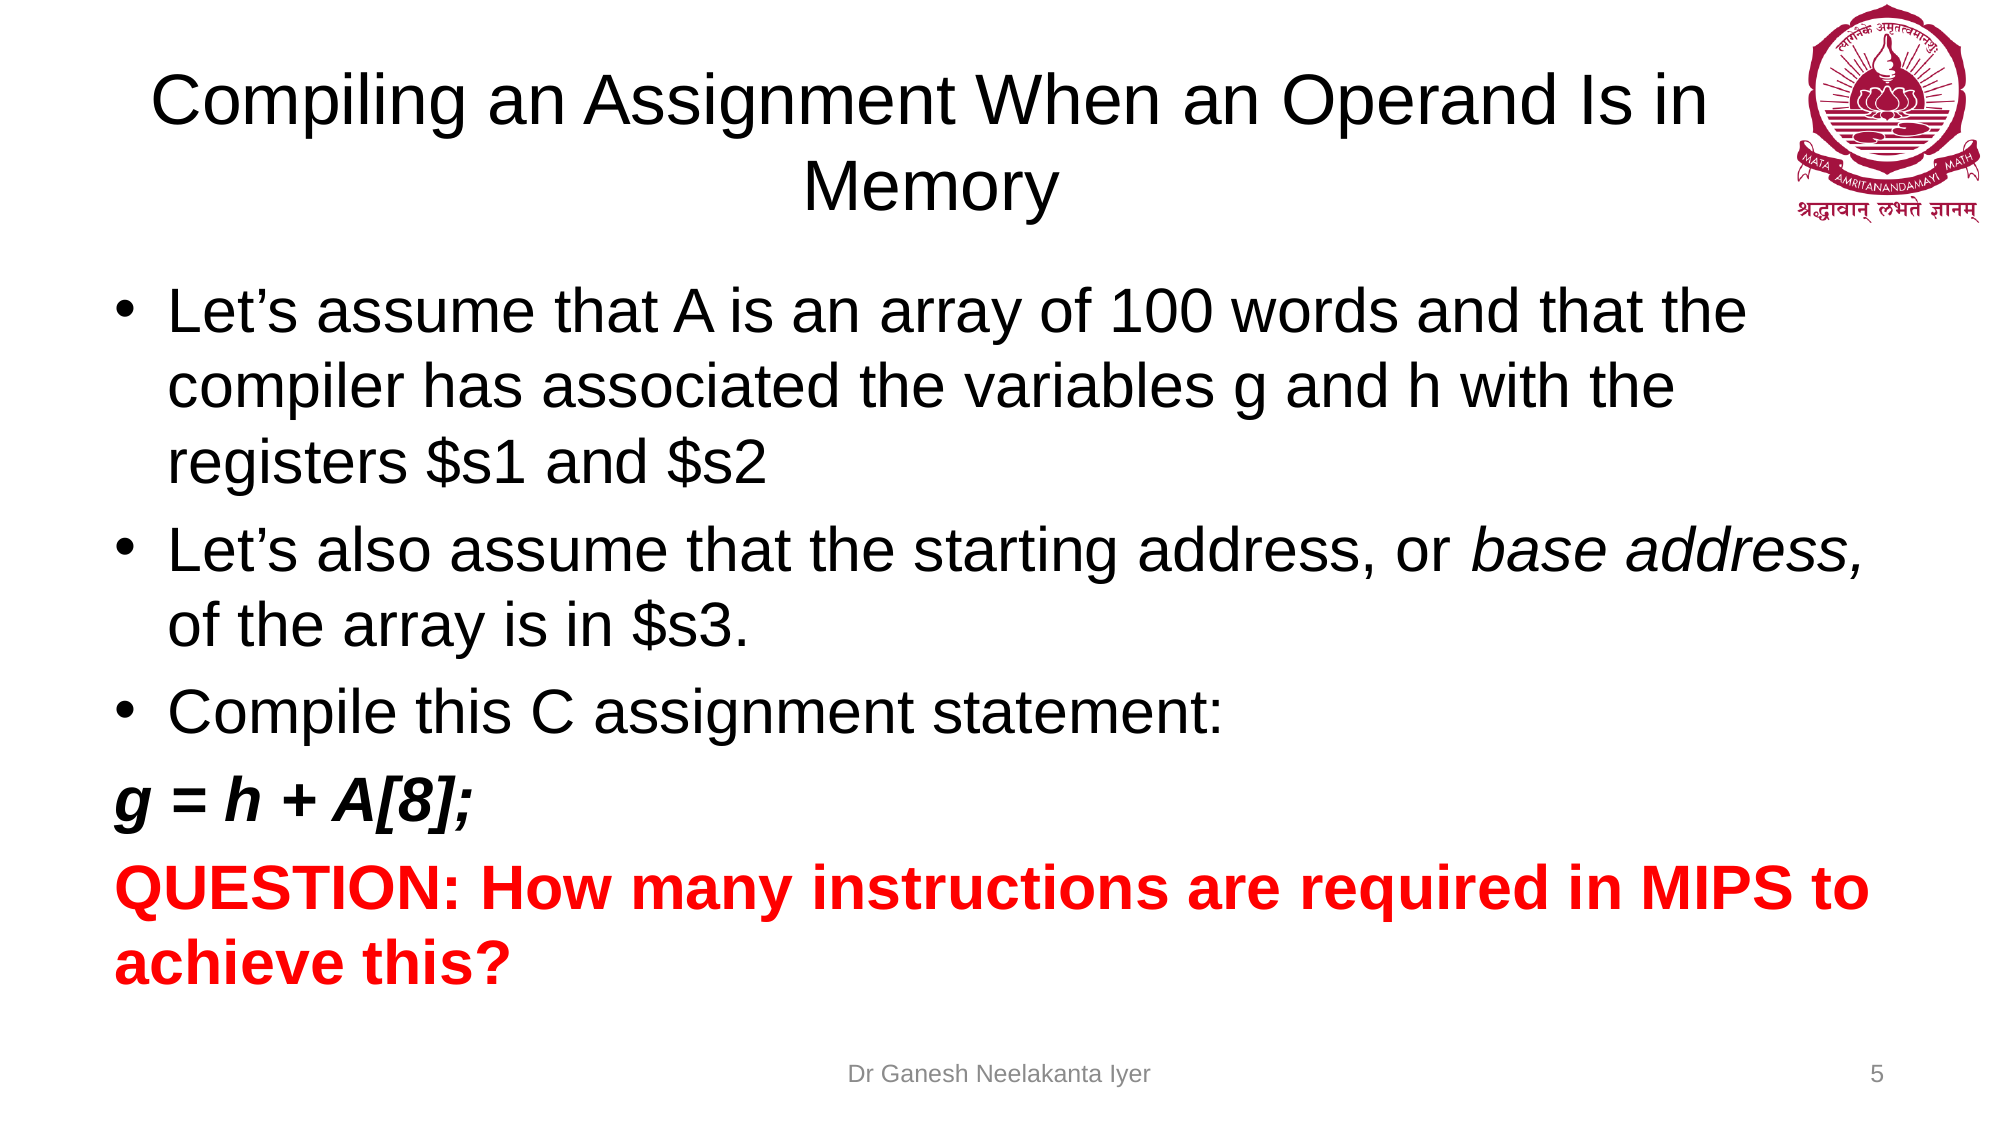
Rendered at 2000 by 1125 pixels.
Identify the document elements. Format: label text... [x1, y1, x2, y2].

list Let’s assume that A is an array of 100 words and that the compiler has associated the variables g and h with the registers $s1 and $s2 Let’s also assume that the starting address, or base address, of the array is in $s3. Compile this C assignment statement: g = h + A[8]; QUESTION: How many instructions are required in MIPS to achieve this? [99, 262, 1900, 1005]
picture [1776, 1, 2000, 225]
title Compiling an Assignment When an Operand Is in Memory [99, 45, 1763, 233]
footer Dr Ganesh Neelakanta Iyer [683, 1042, 1317, 1103]
slide_number 5 [1432, 1042, 1900, 1103]
